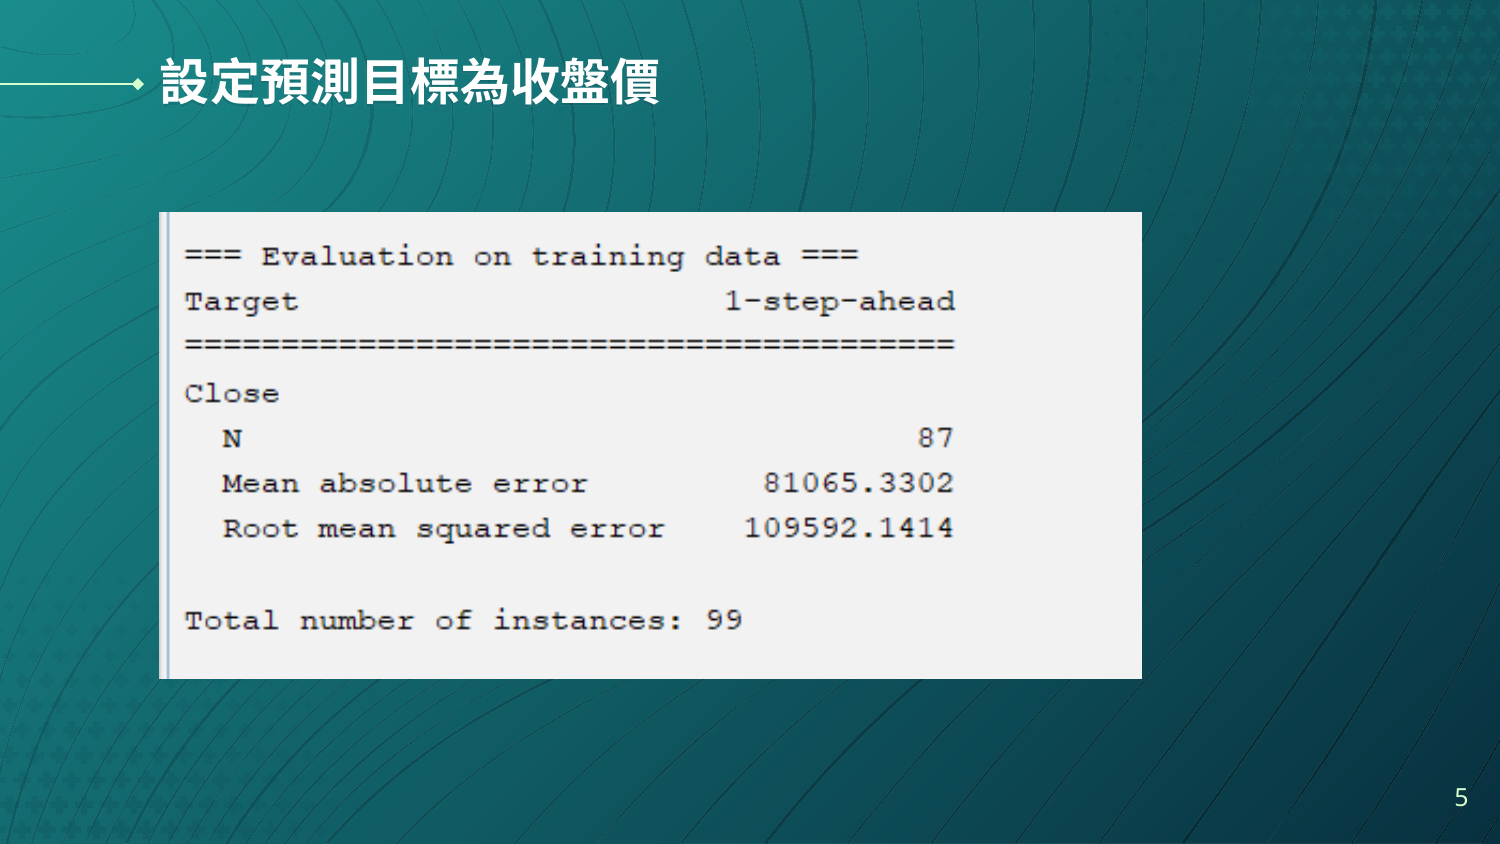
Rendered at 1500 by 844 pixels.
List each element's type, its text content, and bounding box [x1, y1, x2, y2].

picture [159, 212, 1143, 680]
slide_number 5 [1378, 766, 1469, 832]
title 設定預測目標為收盤價 [159, 51, 1340, 117]
